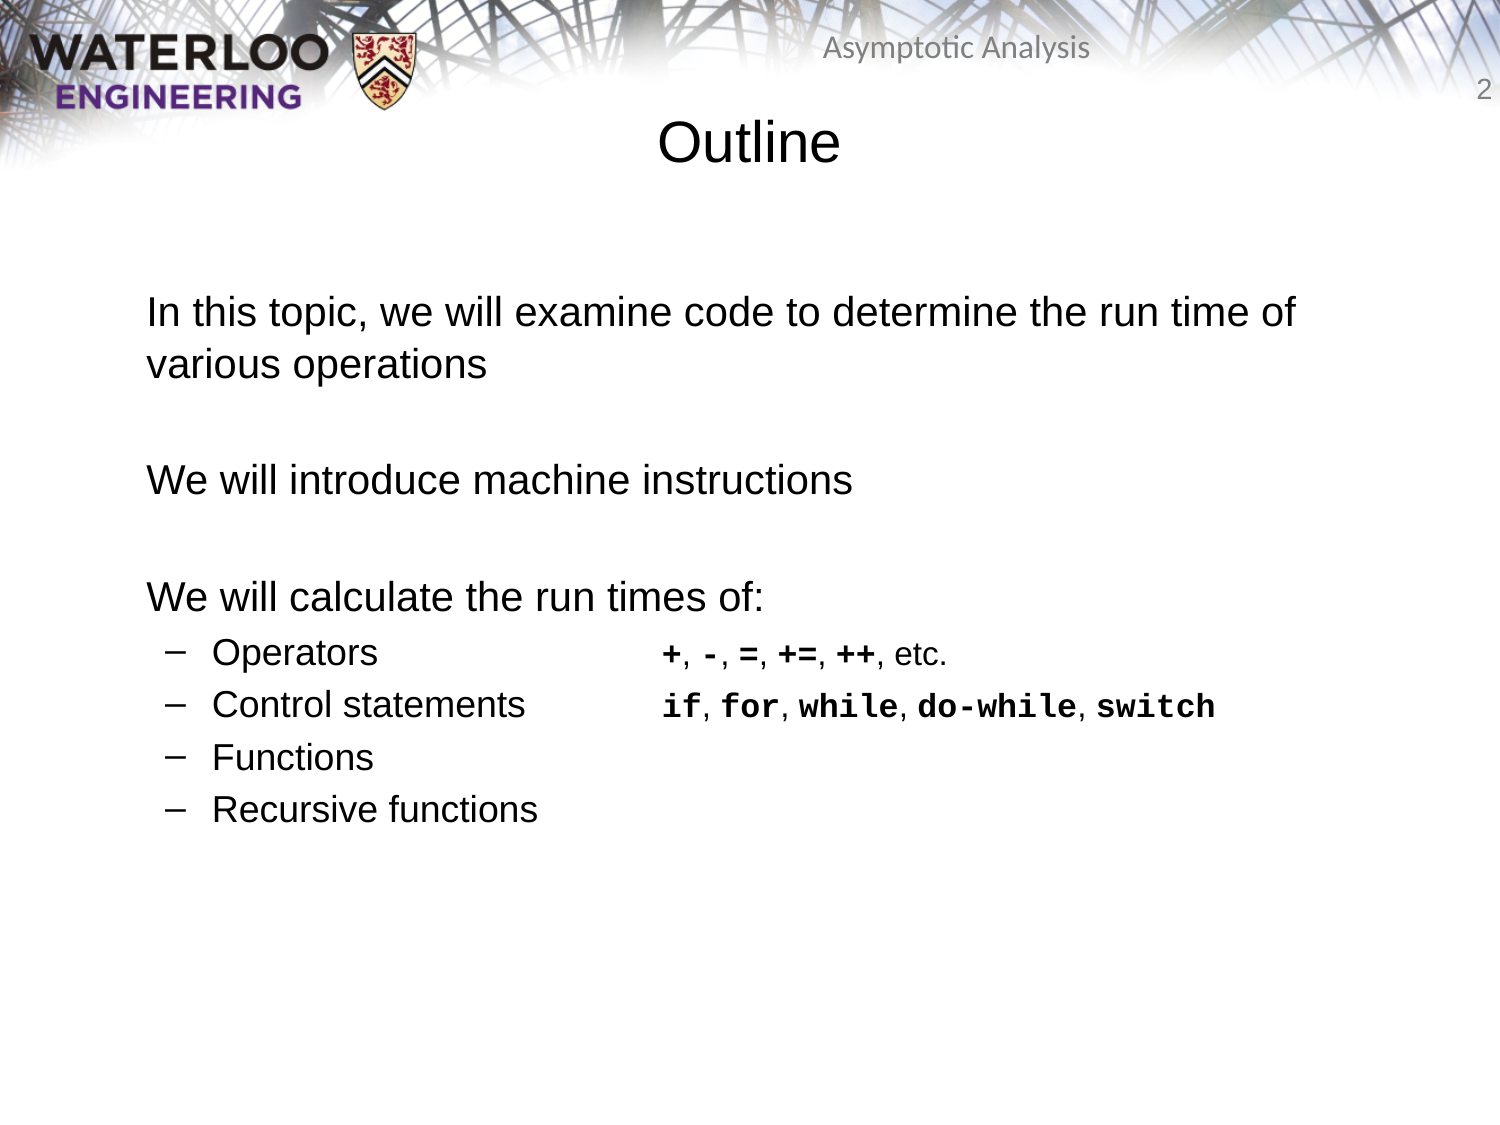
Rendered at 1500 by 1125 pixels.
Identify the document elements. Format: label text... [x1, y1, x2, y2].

title Outline [74, 44, 1426, 233]
list In this topic, we will examine code to determine the run time of various operations We will introduce machine instructions We will calculate the run times of: Operators +, -, =, +=, ++, etc. Control statements if, for, while, do-while, switch Functions Recursive functions [74, 268, 1426, 1012]
picture [0, 0, 1500, 1125]
